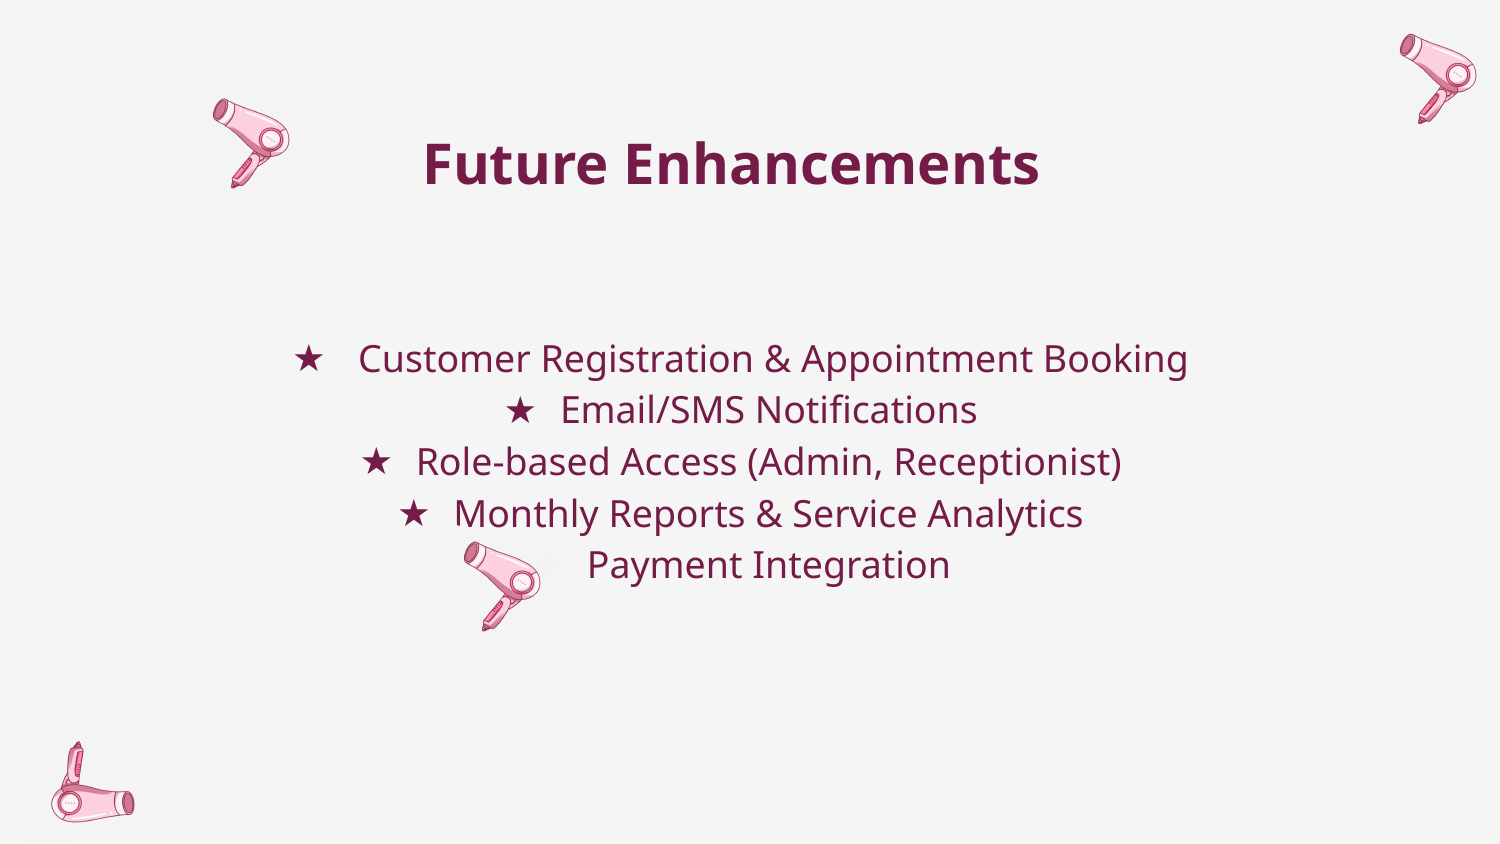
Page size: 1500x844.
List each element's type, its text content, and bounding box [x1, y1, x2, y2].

picture [1335, 10, 1500, 160]
picture [148, 75, 331, 224]
picture [1, 704, 183, 844]
text_box Future Enhancements Customer Registration & Appointment Booking Email/SMS Notifications Role-based Access (Admin, Receptionist) Monthly Reports & Service Analytics Payment Integration [92, 103, 1371, 762]
picture [399, 518, 582, 667]
